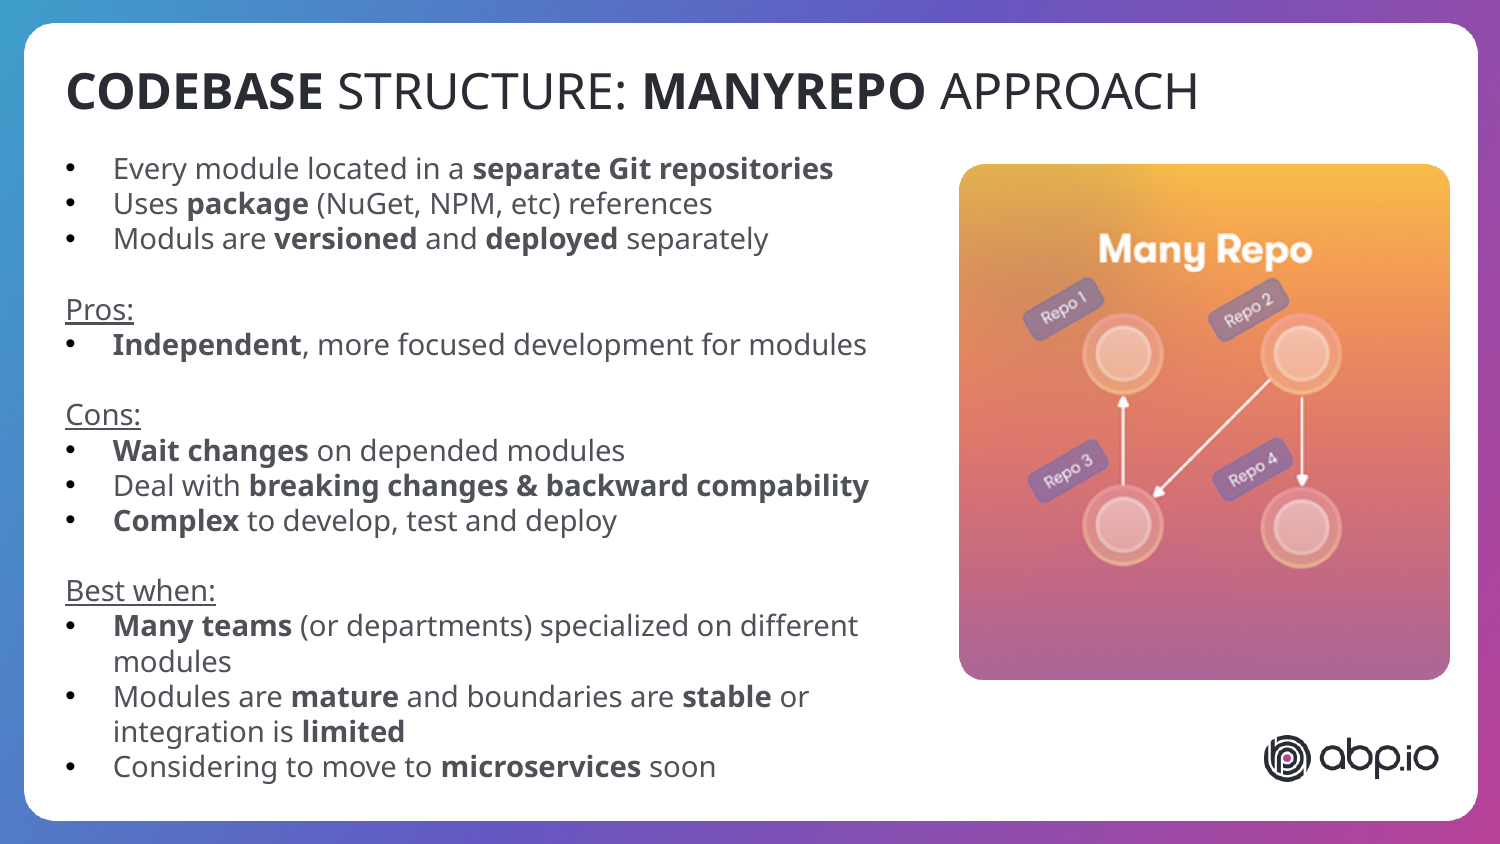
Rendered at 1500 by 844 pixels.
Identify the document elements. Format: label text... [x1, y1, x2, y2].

text_box Every module located in a separate Git repositories Uses package (NuGet, NPM, etc) references Moduls are versioned and deployed separately Pros: Independent, more focused development for modules Cons: Wait changes on depended modules Deal with breaking changes & backward compability Complex to develop, test and deploy Best when: Many teams (or departments) specialized on different modules Modules are mature and boundaries are stable or integration is limited Considering to move to microservices soon [50, 135, 942, 800]
picture [0, 0, 1500, 844]
text_box CODEBASE STRUCTURE: MANYREPO APPROACH [50, 44, 1430, 136]
